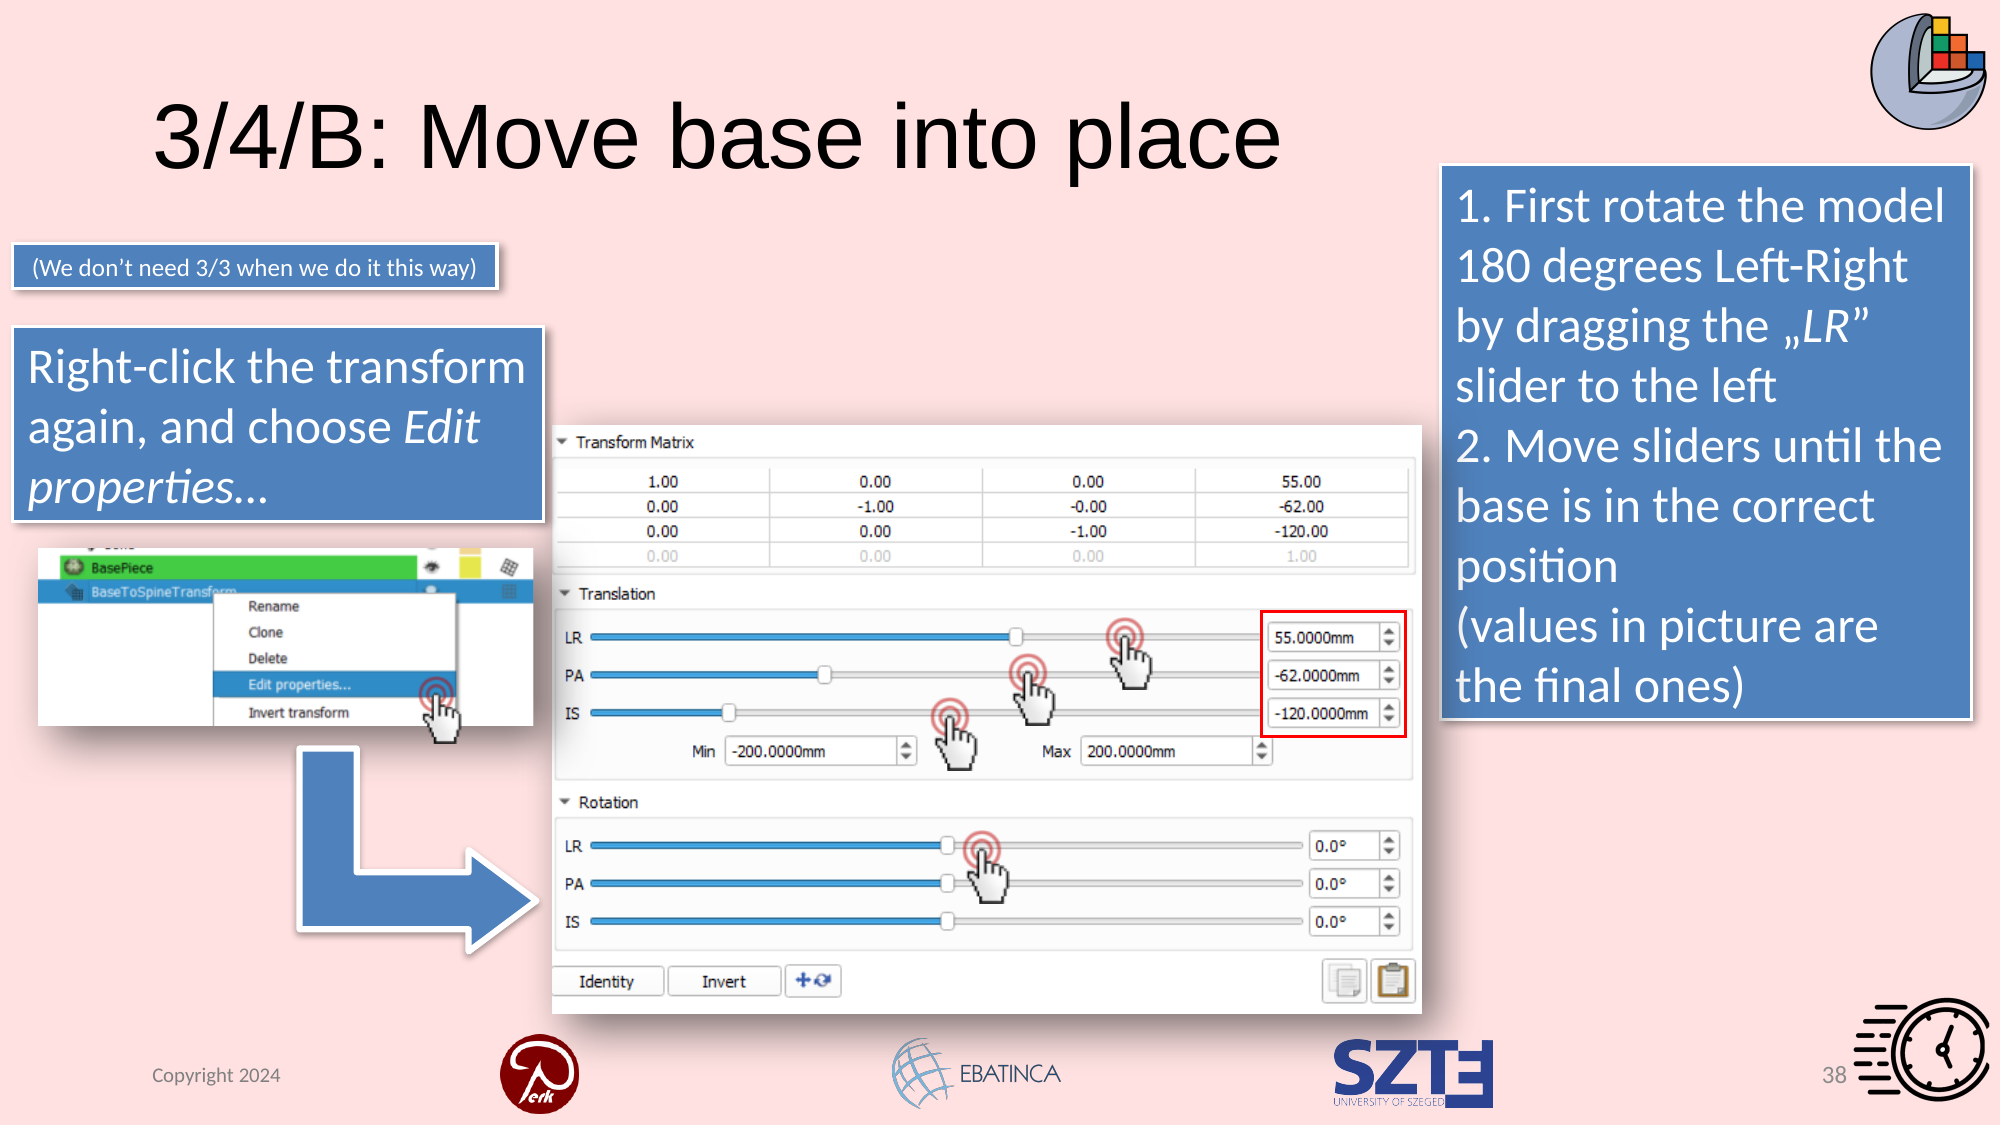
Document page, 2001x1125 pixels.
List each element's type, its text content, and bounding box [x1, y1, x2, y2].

picture [1848, 973, 2000, 1125]
picture [500, 1034, 579, 1114]
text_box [552, 425, 1422, 1014]
picture [892, 1038, 1061, 1109]
text_box [299, 748, 537, 952]
picture [1869, 12, 1988, 131]
picture [1334, 1039, 1493, 1108]
slide_number 38 [1412, 1043, 1848, 1104]
text_box 1. First rotate the model 180 degrees Left-Right by dragging the „LR” slider to the left 2. Move sliders until the base is in the correct position (values in picture are the final ones) [1439, 163, 1973, 721]
text_box Right-click the transform again, and choose Edit properties… [11, 325, 545, 523]
title 3/4/B: Move base into place [137, 30, 1863, 248]
text_box (We don’t need 3/3 when we do it this way) [11, 242, 499, 290]
picture [38, 548, 534, 744]
